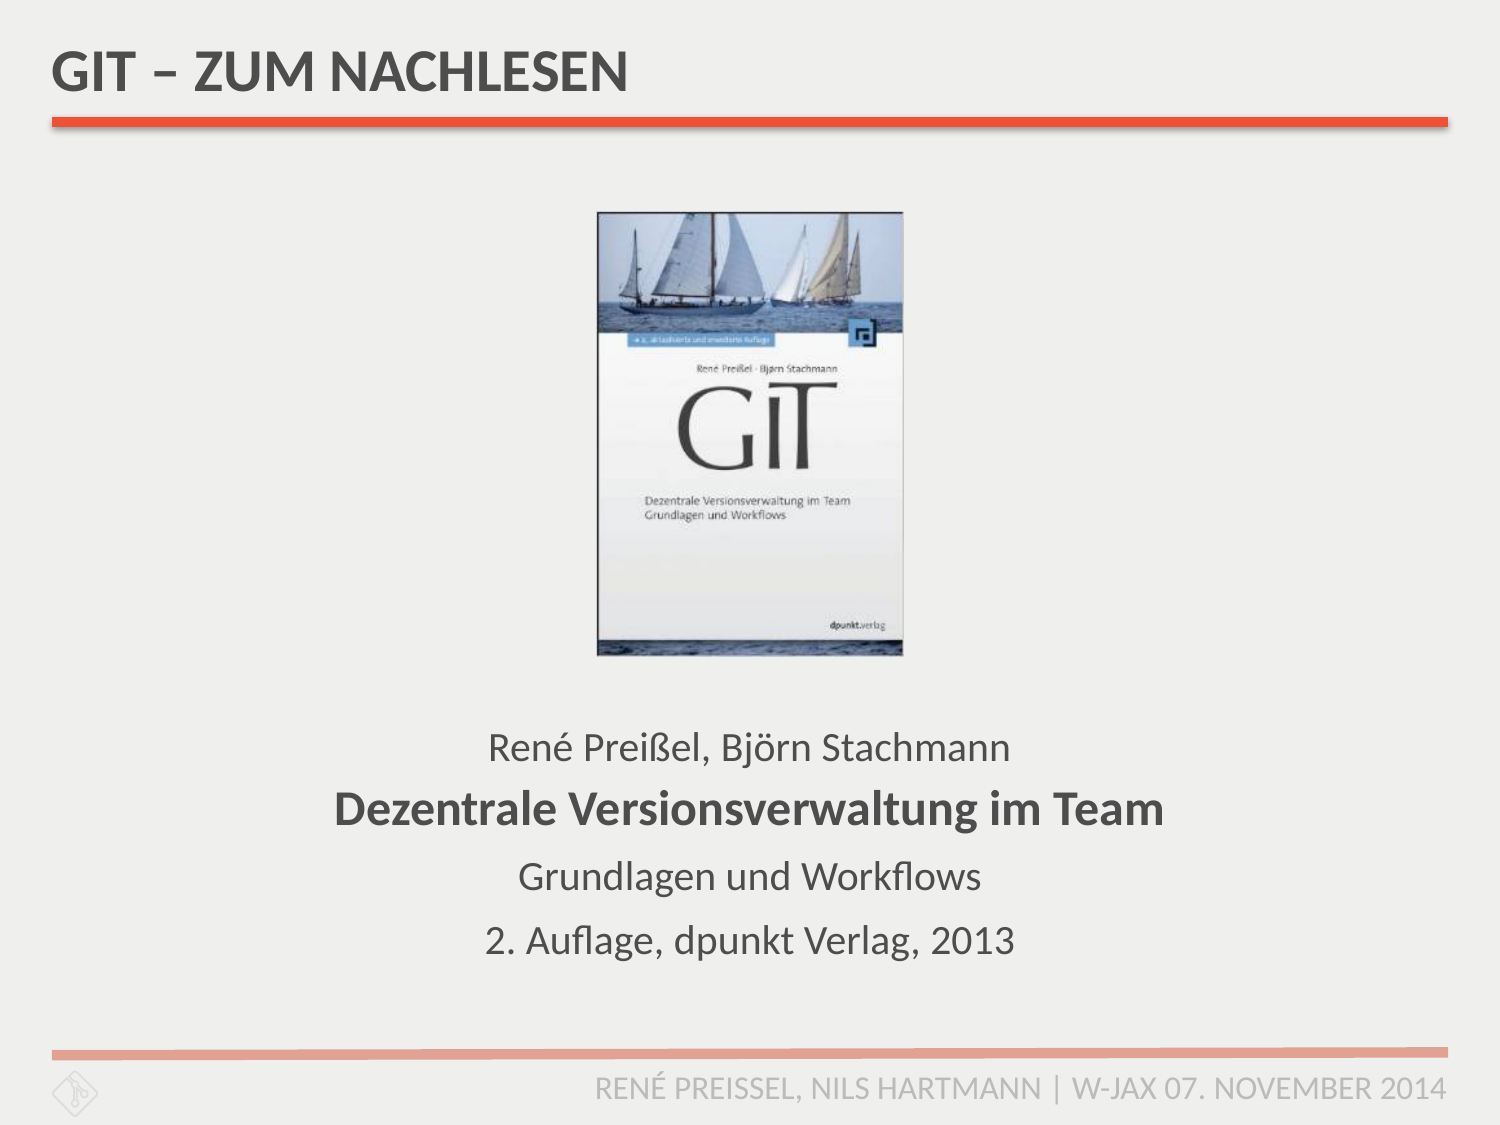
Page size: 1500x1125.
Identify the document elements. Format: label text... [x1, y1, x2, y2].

text_box René Preißel, Björn Stachmann Dezentrale Versionsverwaltung im Team Grundlagen und Workflows 2. Auflage, dpunkt Verlag, 2013 [51, 707, 1449, 970]
picture [596, 210, 904, 657]
title GIT – ZUM NACHLESEN [51, 30, 1449, 104]
